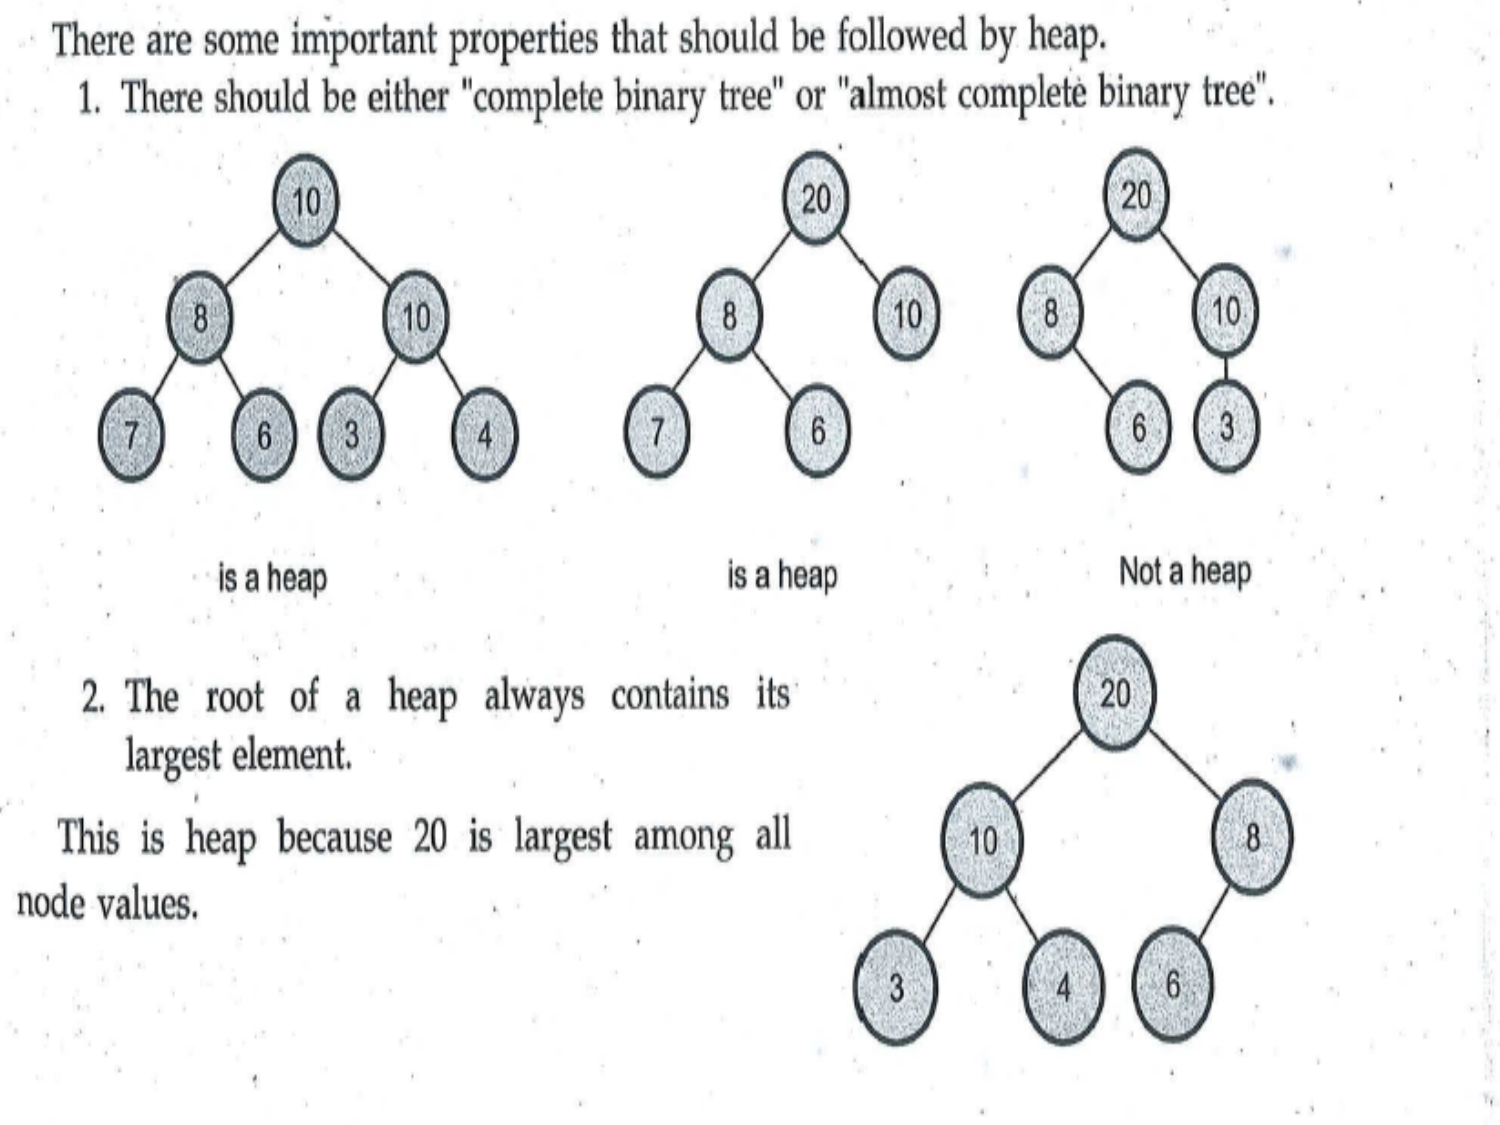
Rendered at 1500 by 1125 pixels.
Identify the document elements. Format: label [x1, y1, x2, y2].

list [0, 0, 1500, 1125]
